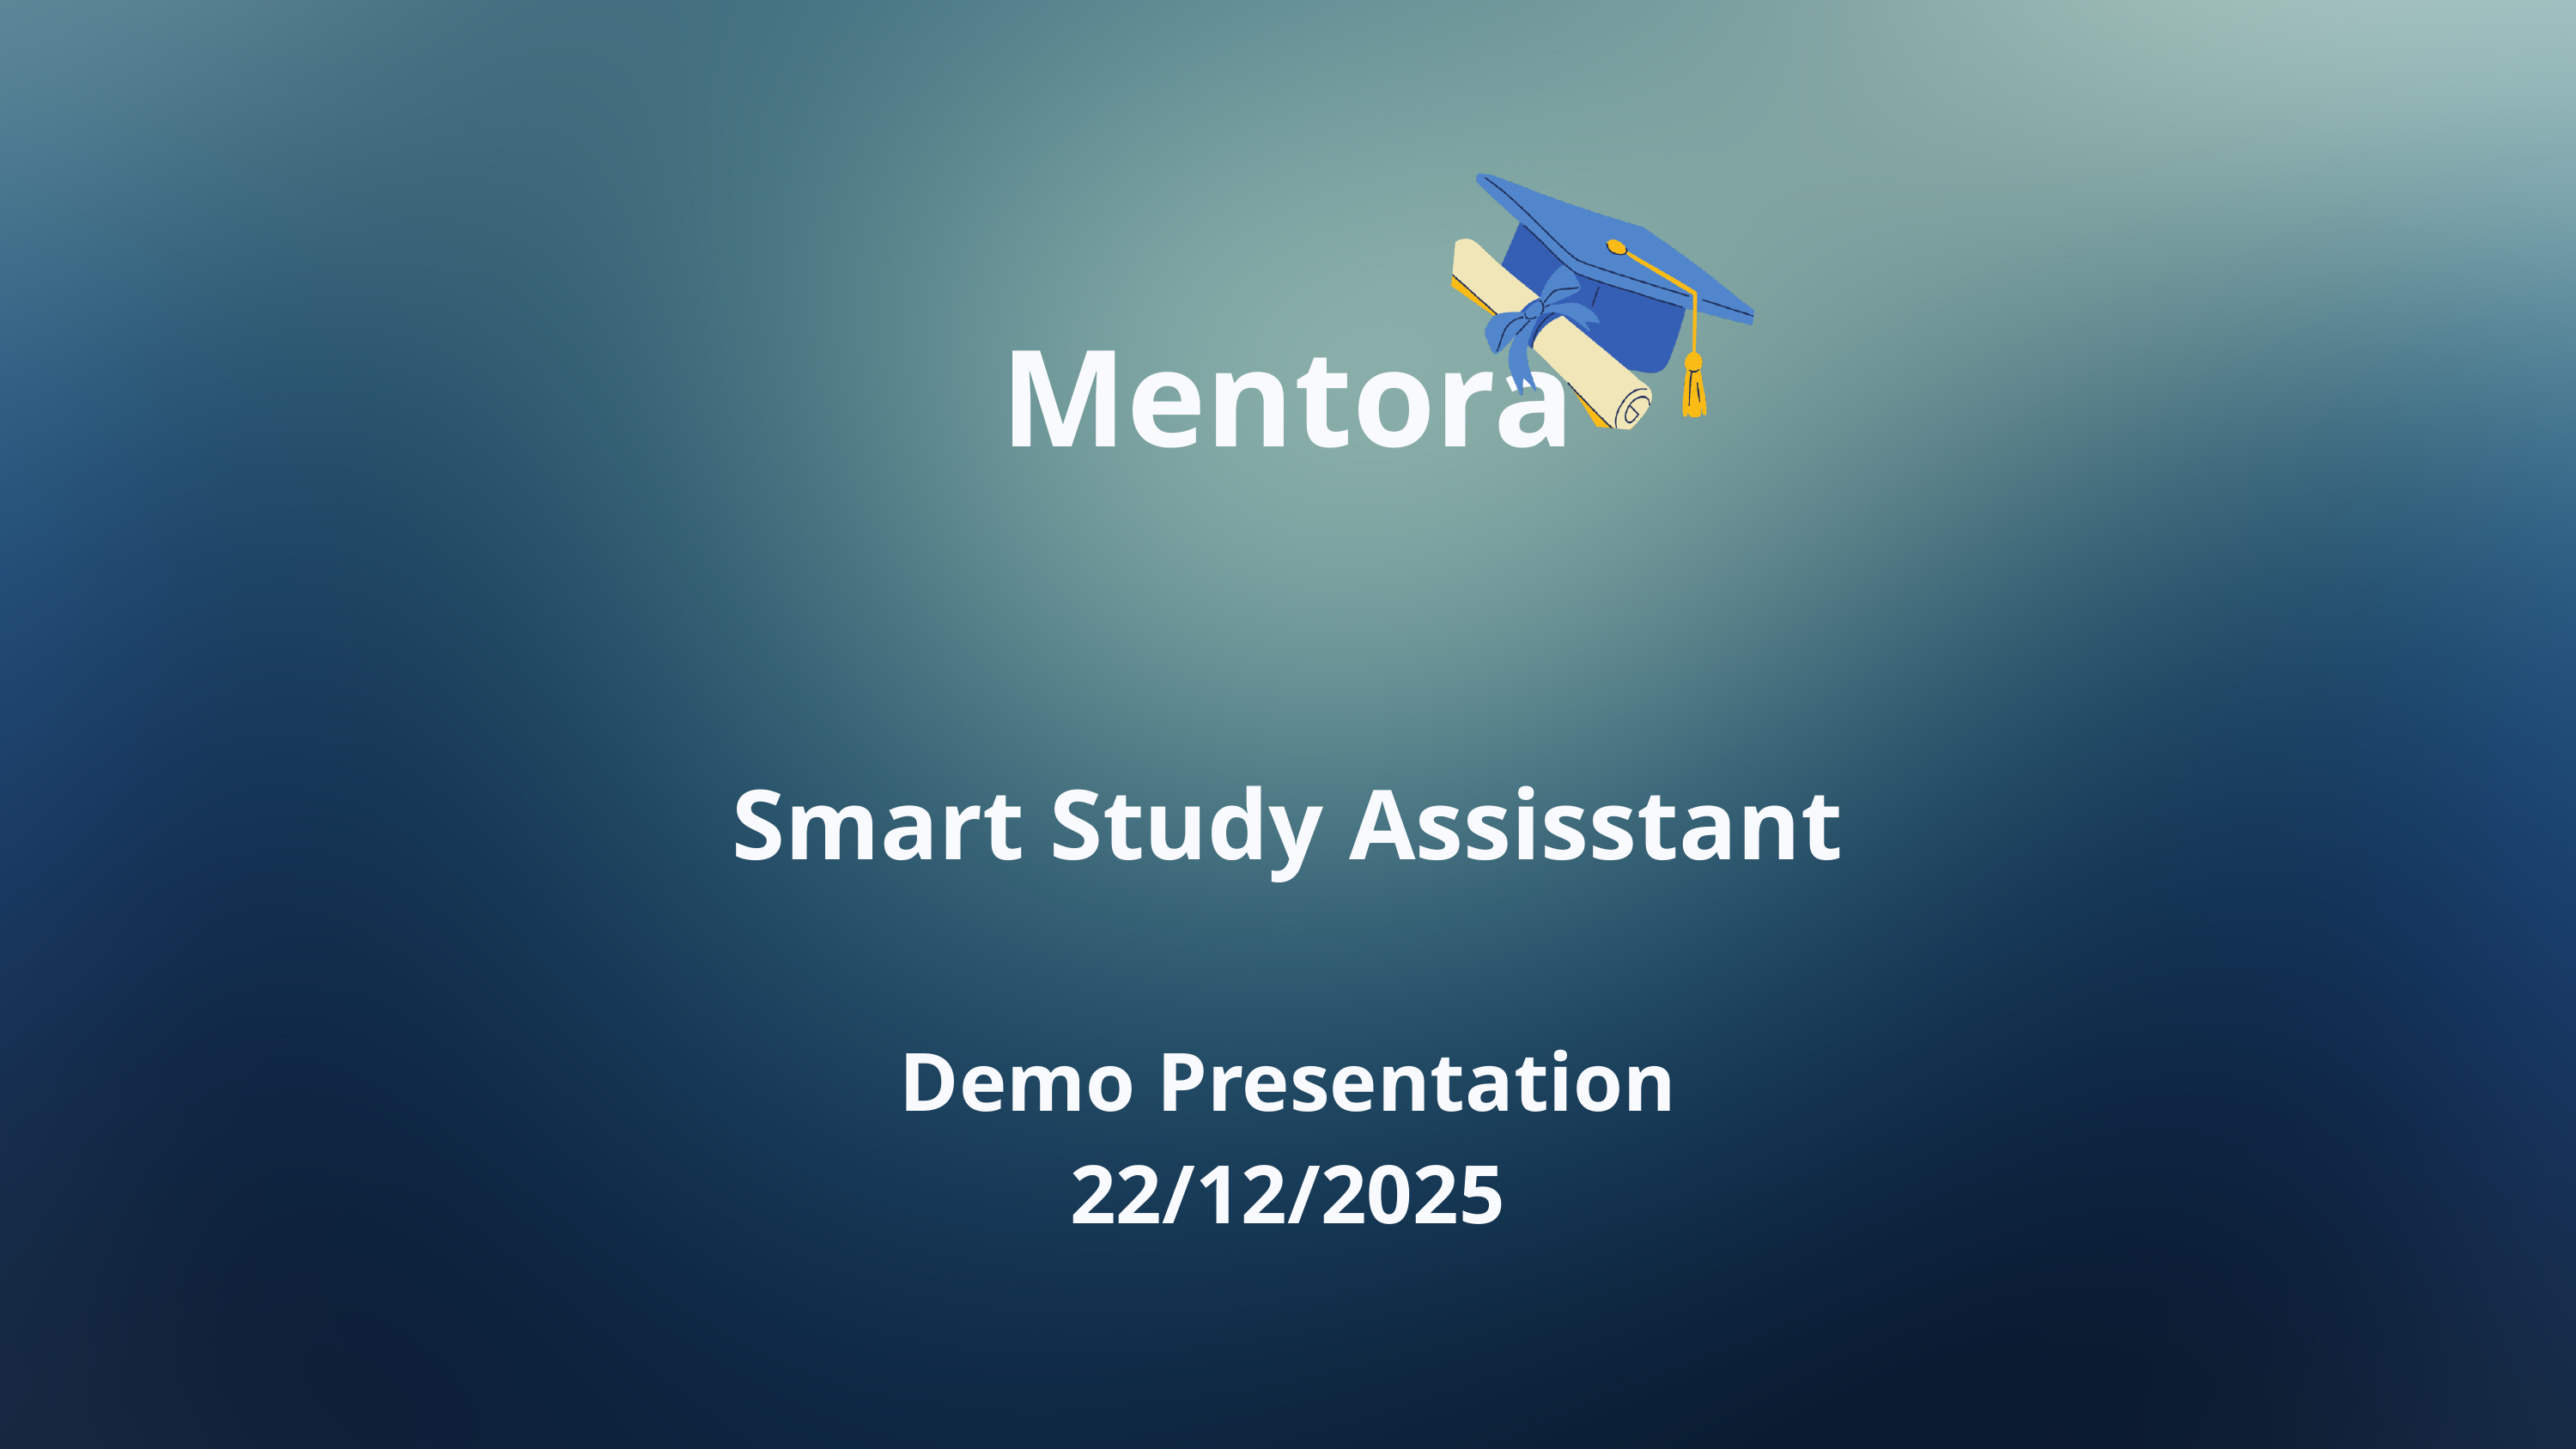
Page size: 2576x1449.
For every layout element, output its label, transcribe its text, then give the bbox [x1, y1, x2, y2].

text_box Mentora Smart Study Assisstant Demo Presentation 22/12/2025 [299, 286, 2277, 1240]
text_box [0, 0, 2576, 1449]
text_box [1439, 172, 1765, 440]
